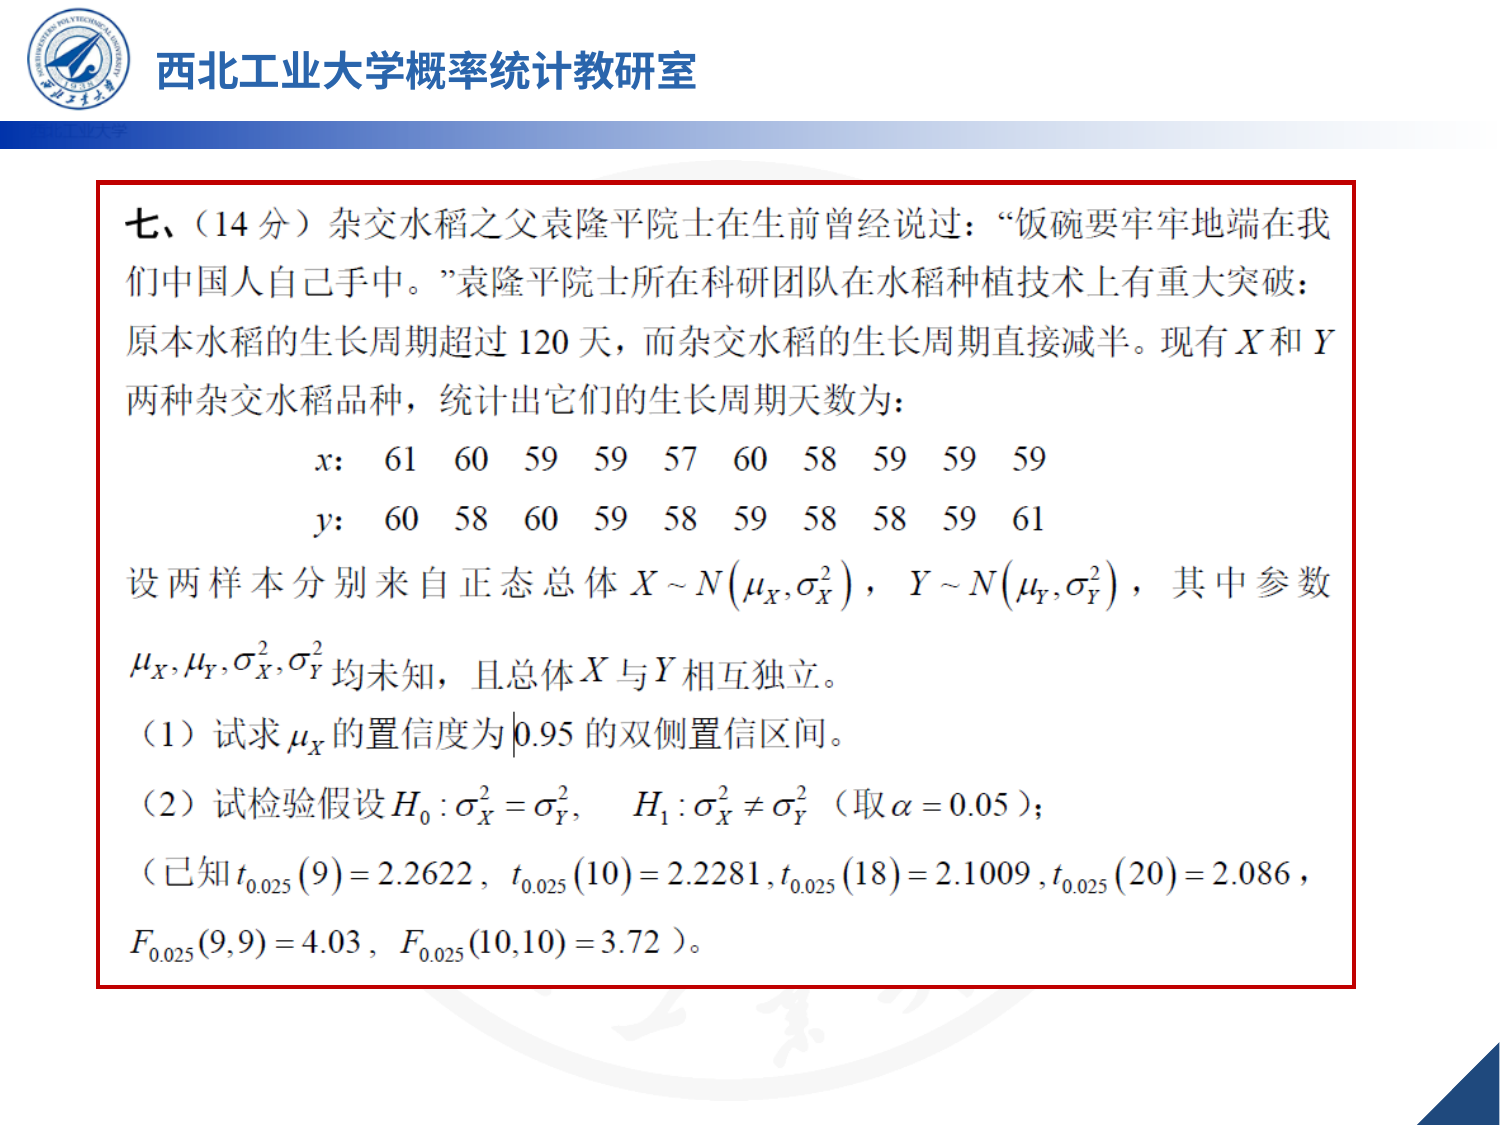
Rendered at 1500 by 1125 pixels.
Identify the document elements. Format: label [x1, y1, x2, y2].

picture [100, 184, 1353, 986]
picture [3, 1, 152, 121]
